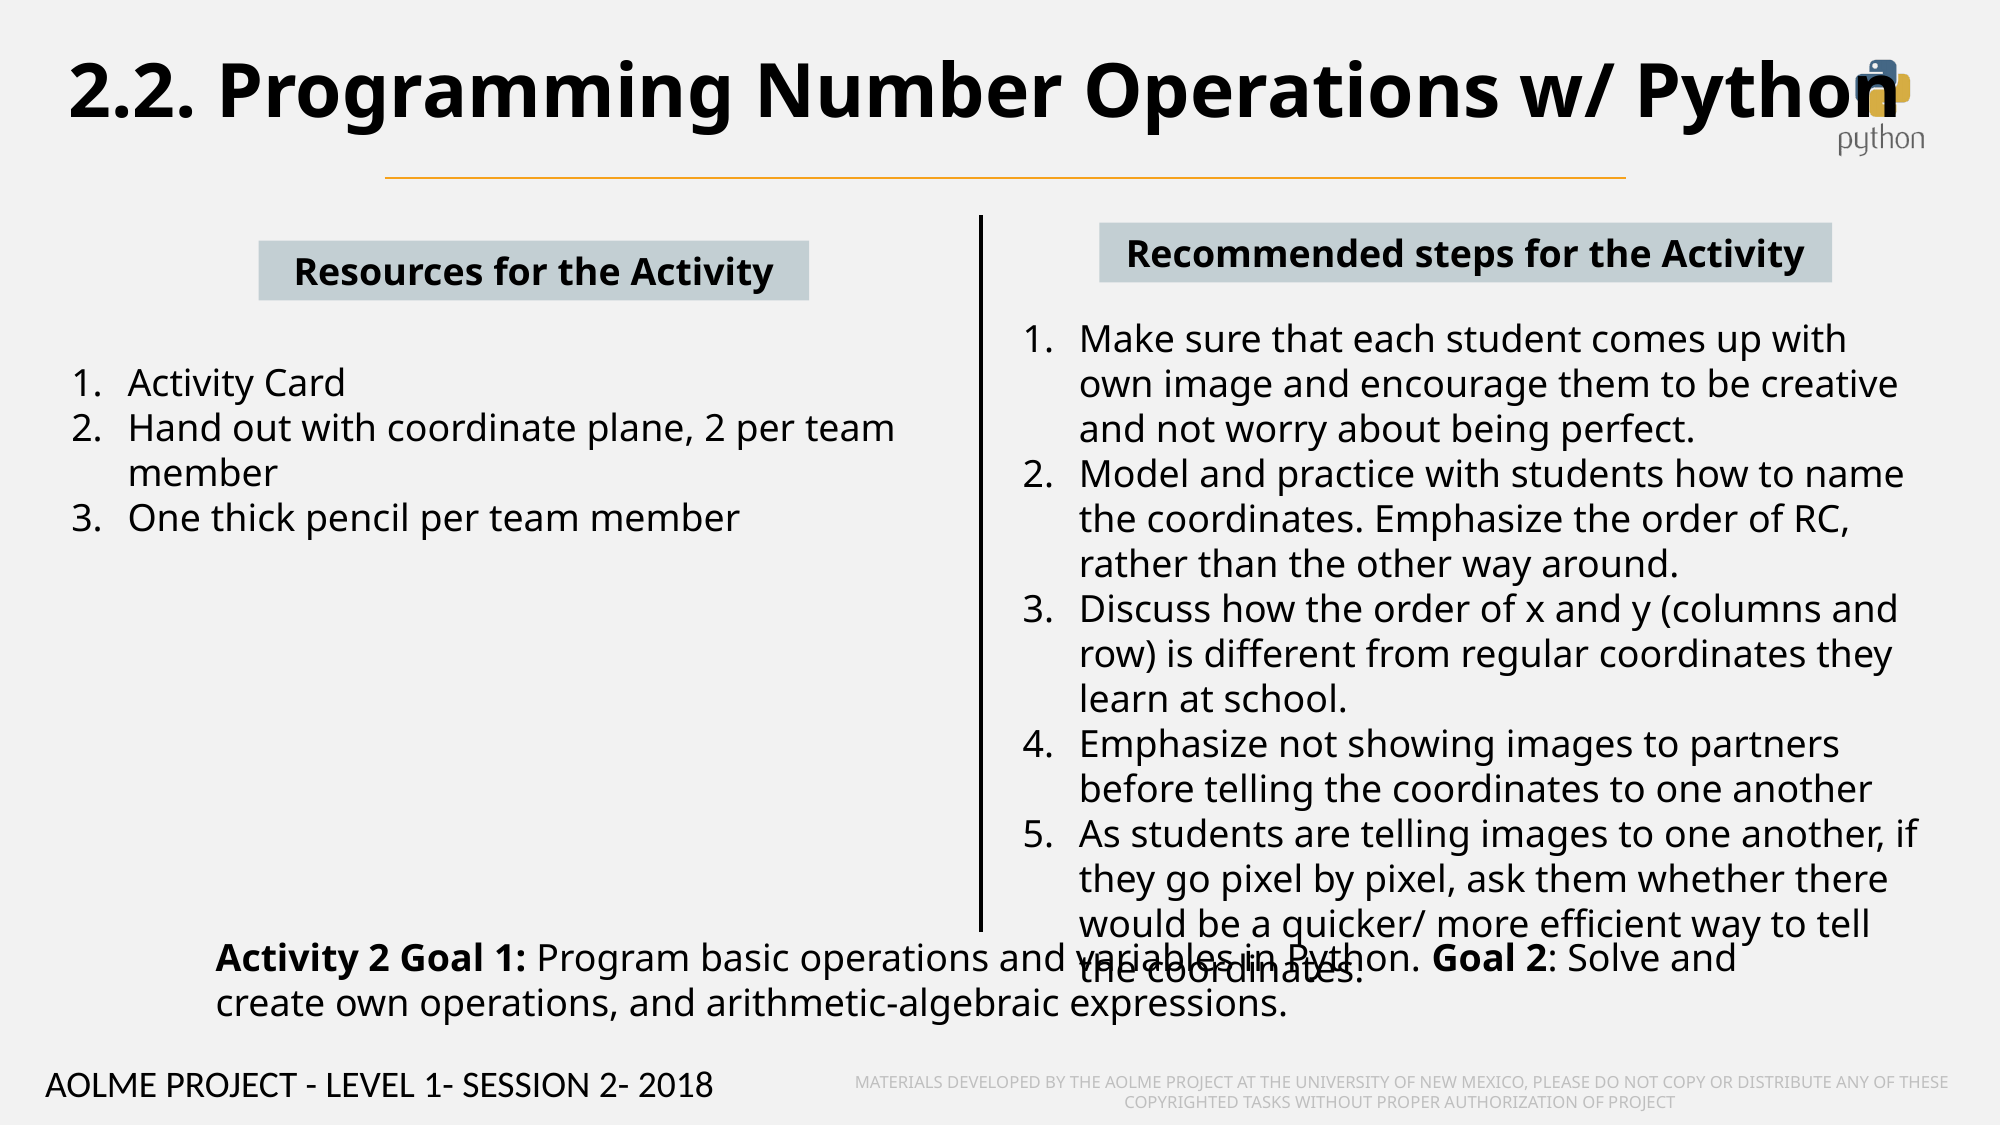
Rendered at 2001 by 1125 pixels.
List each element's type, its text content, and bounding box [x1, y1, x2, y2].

text_box MATERIALS DEVELOPED BY THE AOLME PROJECT AT THE UNIVERSITY OF NEW MEXICO, PLEASE DO NOT COPY OR DISTRIBUTE ANY OF THESE COPYRIGHTED TASKS WITHOUT PROPER AUTHORIZATION OF PROJECT [808, 1064, 1997, 1120]
text_box Recommended steps for the Activity [1099, 222, 1833, 283]
text_box Make sure that each student comes up with own image and encourage them to be creative and not worry about being perfect. Model and practice with students how to name the coordinates. Emphasize the order of RC, rather than the other way around. Discuss how the order of x and y (columns and row) is different from regular coordinates they learn at school. Emphasize not showing images to partners before telling the coordinates to one another As students are telling images to one another, if they go pixel by pixel, ask them whether there would be a quicker/ more efficient way to tell the coordinates. [1005, 307, 1940, 998]
text_box 2.2. Programming Number Operations w/ Python [53, 35, 1933, 140]
text_box Resources for the Activity [258, 240, 810, 301]
picture [1823, 57, 1940, 160]
text_box Activity 2 Goal 1: Program basic operations and variables in Python. Goal 2: Solve and create own operations, and arithmetic-algebraic expressions. [200, 926, 1833, 1032]
text_box AOLME PROJECT - LEVEL 1- SESSION 2- 2018 [30, 1053, 740, 1113]
text_box Activity Card Hand out with coordinate plane, 2 per team member One thick pencil per team member [53, 351, 981, 547]
